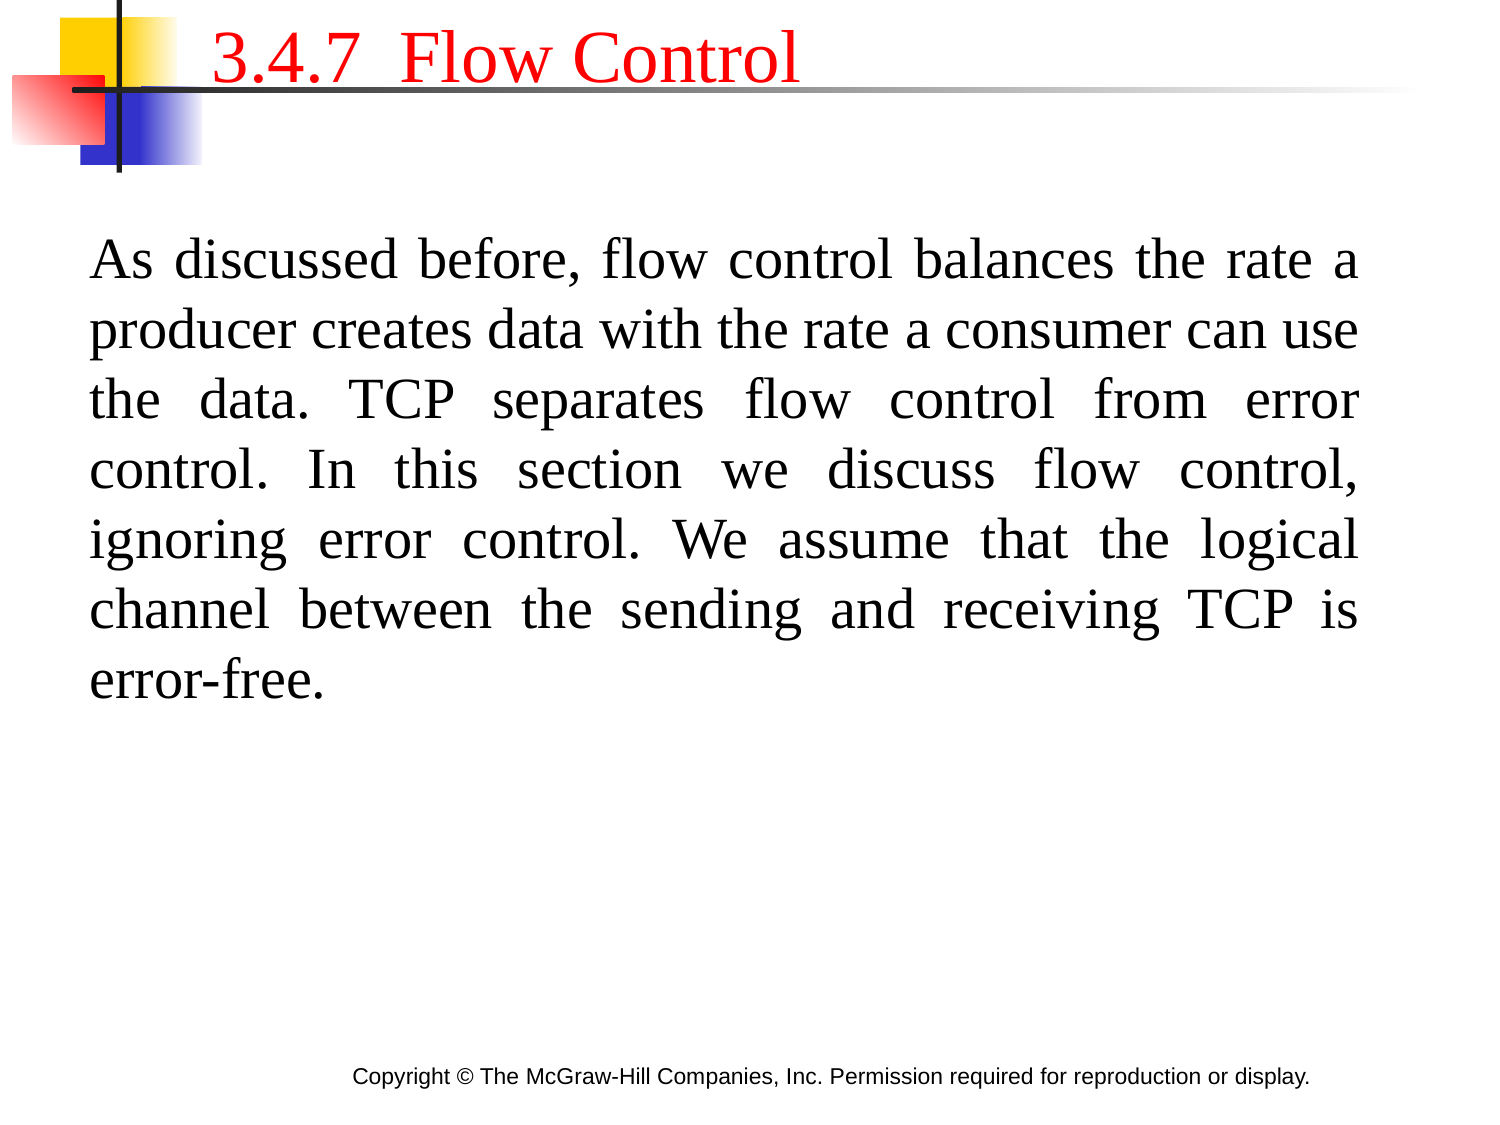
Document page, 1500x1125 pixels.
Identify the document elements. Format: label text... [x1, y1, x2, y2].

text_box [141, 93, 202, 165]
text_box [122, 17, 177, 86]
text_box [80, 93, 116, 165]
text_box [12, 75, 105, 145]
text_box As discussed before, flow control balances the rate a producer creates data with the rate a consumer can use the data. TCP separates flow control from error control. In this section we discuss flow control, ignoring error control. We assume that the logical channel between the sending and receiving TCP is error-free. [75, 212, 1375, 718]
text_box [122, 93, 141, 165]
text_box 3.4.7 Flow Control [196, 0, 817, 105]
text_box [116, 93, 122, 173]
text_box [116, 0, 122, 87]
text_box [72, 87, 196, 93]
text_box [60, 17, 116, 86]
text_box [817, 87, 1423, 93]
